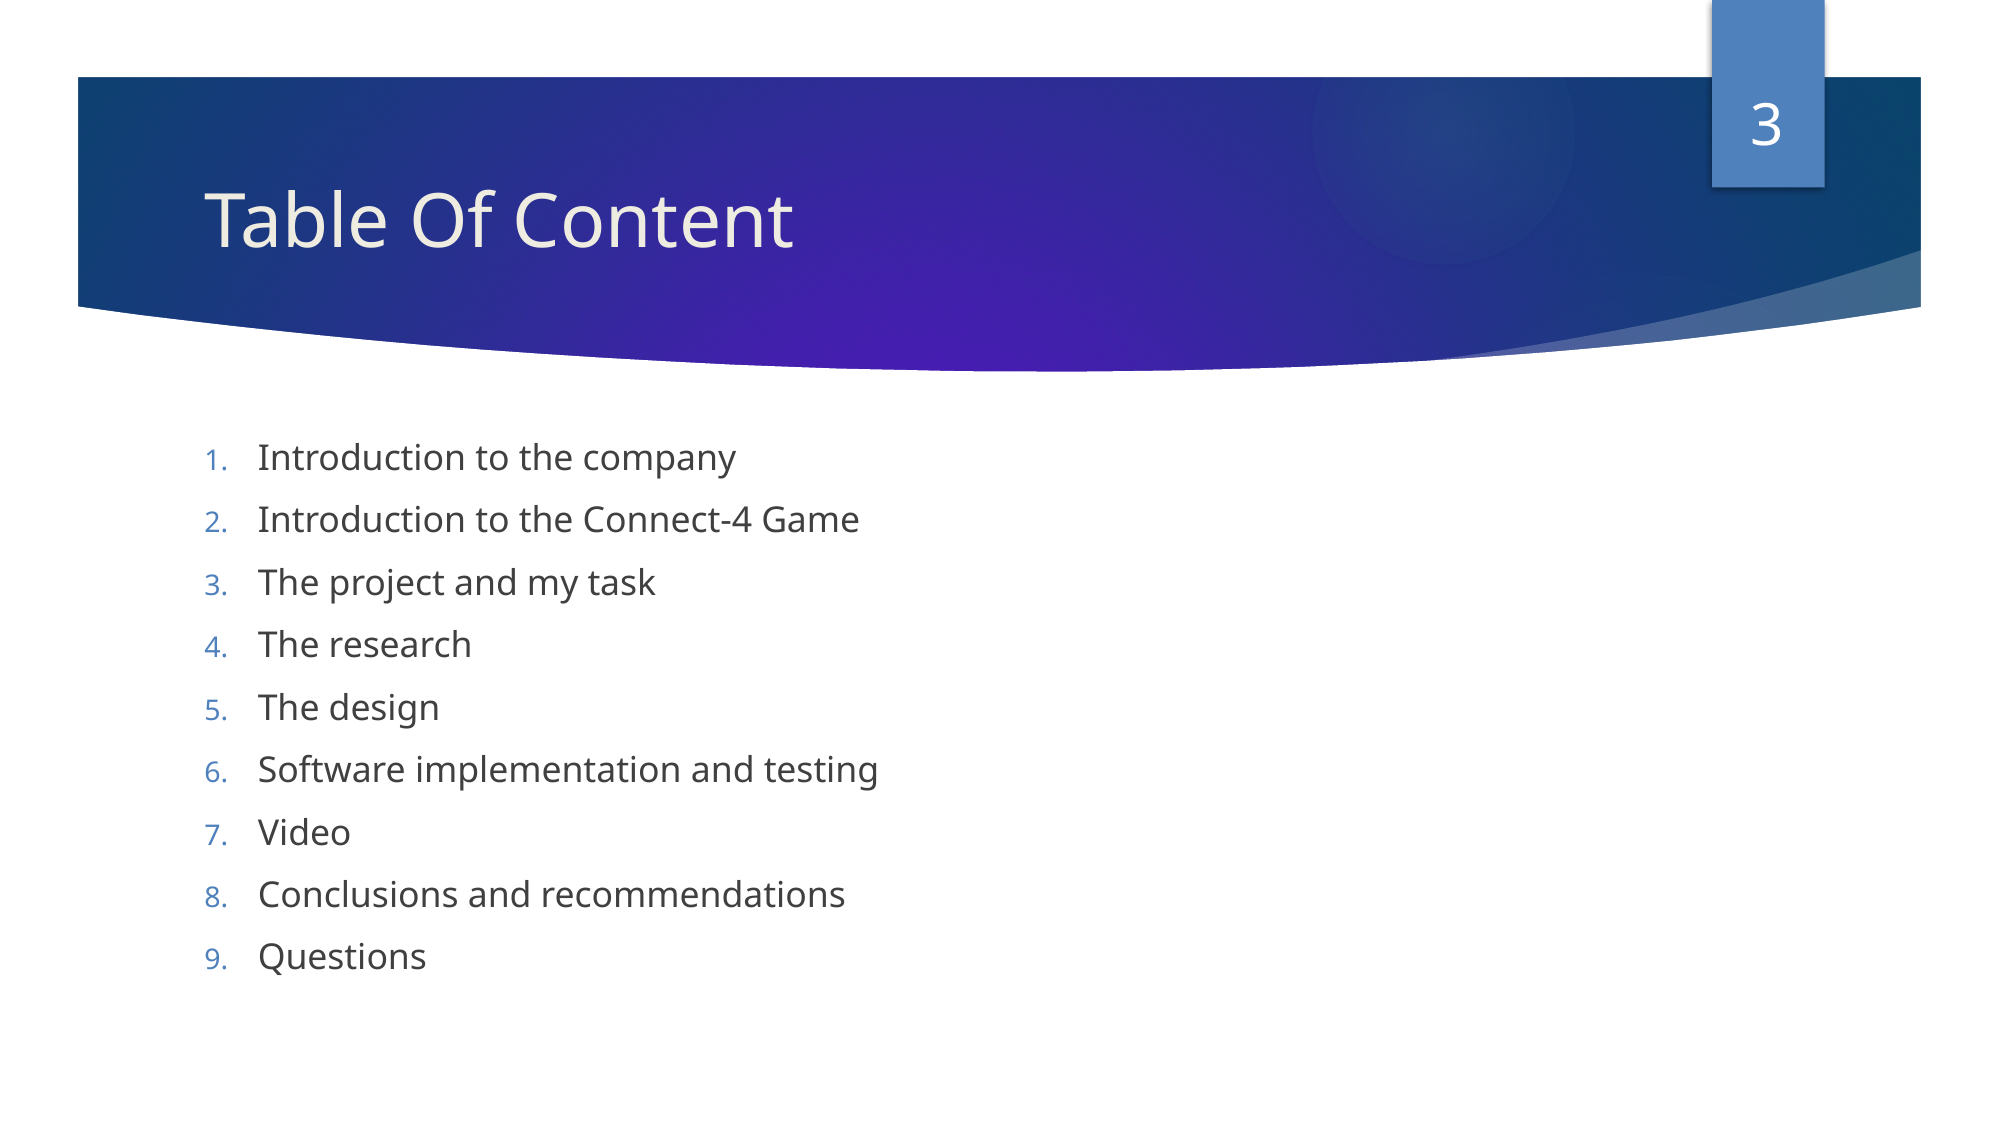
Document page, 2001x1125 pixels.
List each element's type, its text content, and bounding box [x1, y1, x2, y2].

title Table Of Content [189, 159, 1627, 276]
slide_number 3 [1698, 48, 1836, 175]
list Introduction to the company Introduction to the Connect-4 Game The project and my task The research The design Software implementation and testing Video Conclusions and recommendations Questions [189, 427, 1638, 988]
